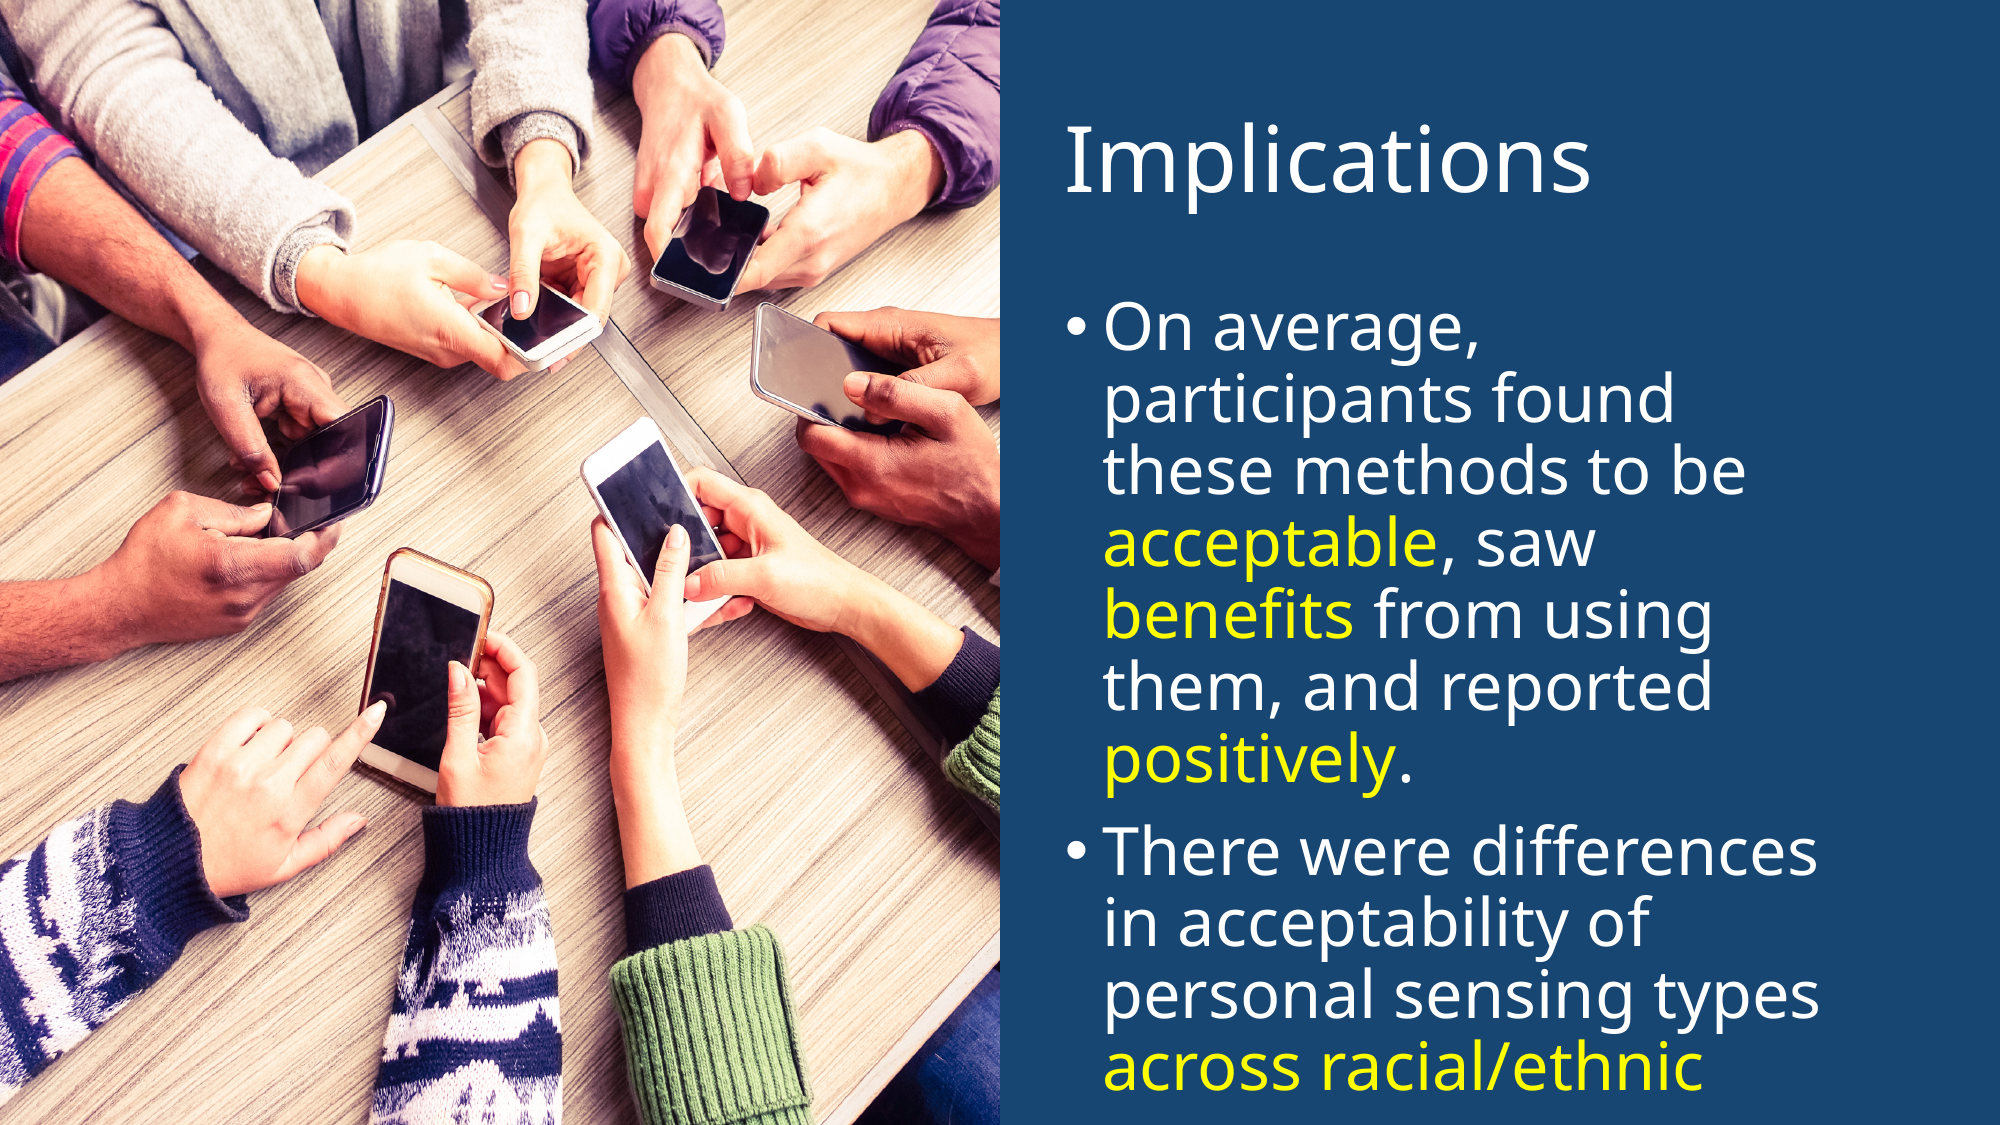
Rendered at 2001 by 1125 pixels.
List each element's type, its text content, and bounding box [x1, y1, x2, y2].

picture [0, 0, 1001, 1125]
title Implications [1049, 7, 1677, 285]
text_box [1001, 0, 2000, 1125]
list On average, participants found these methods to be acceptable, saw benefits from using them, and reported positively. There were differences in acceptability of personal sensing types across racial/ethnic groups. [1049, 285, 1860, 900]
